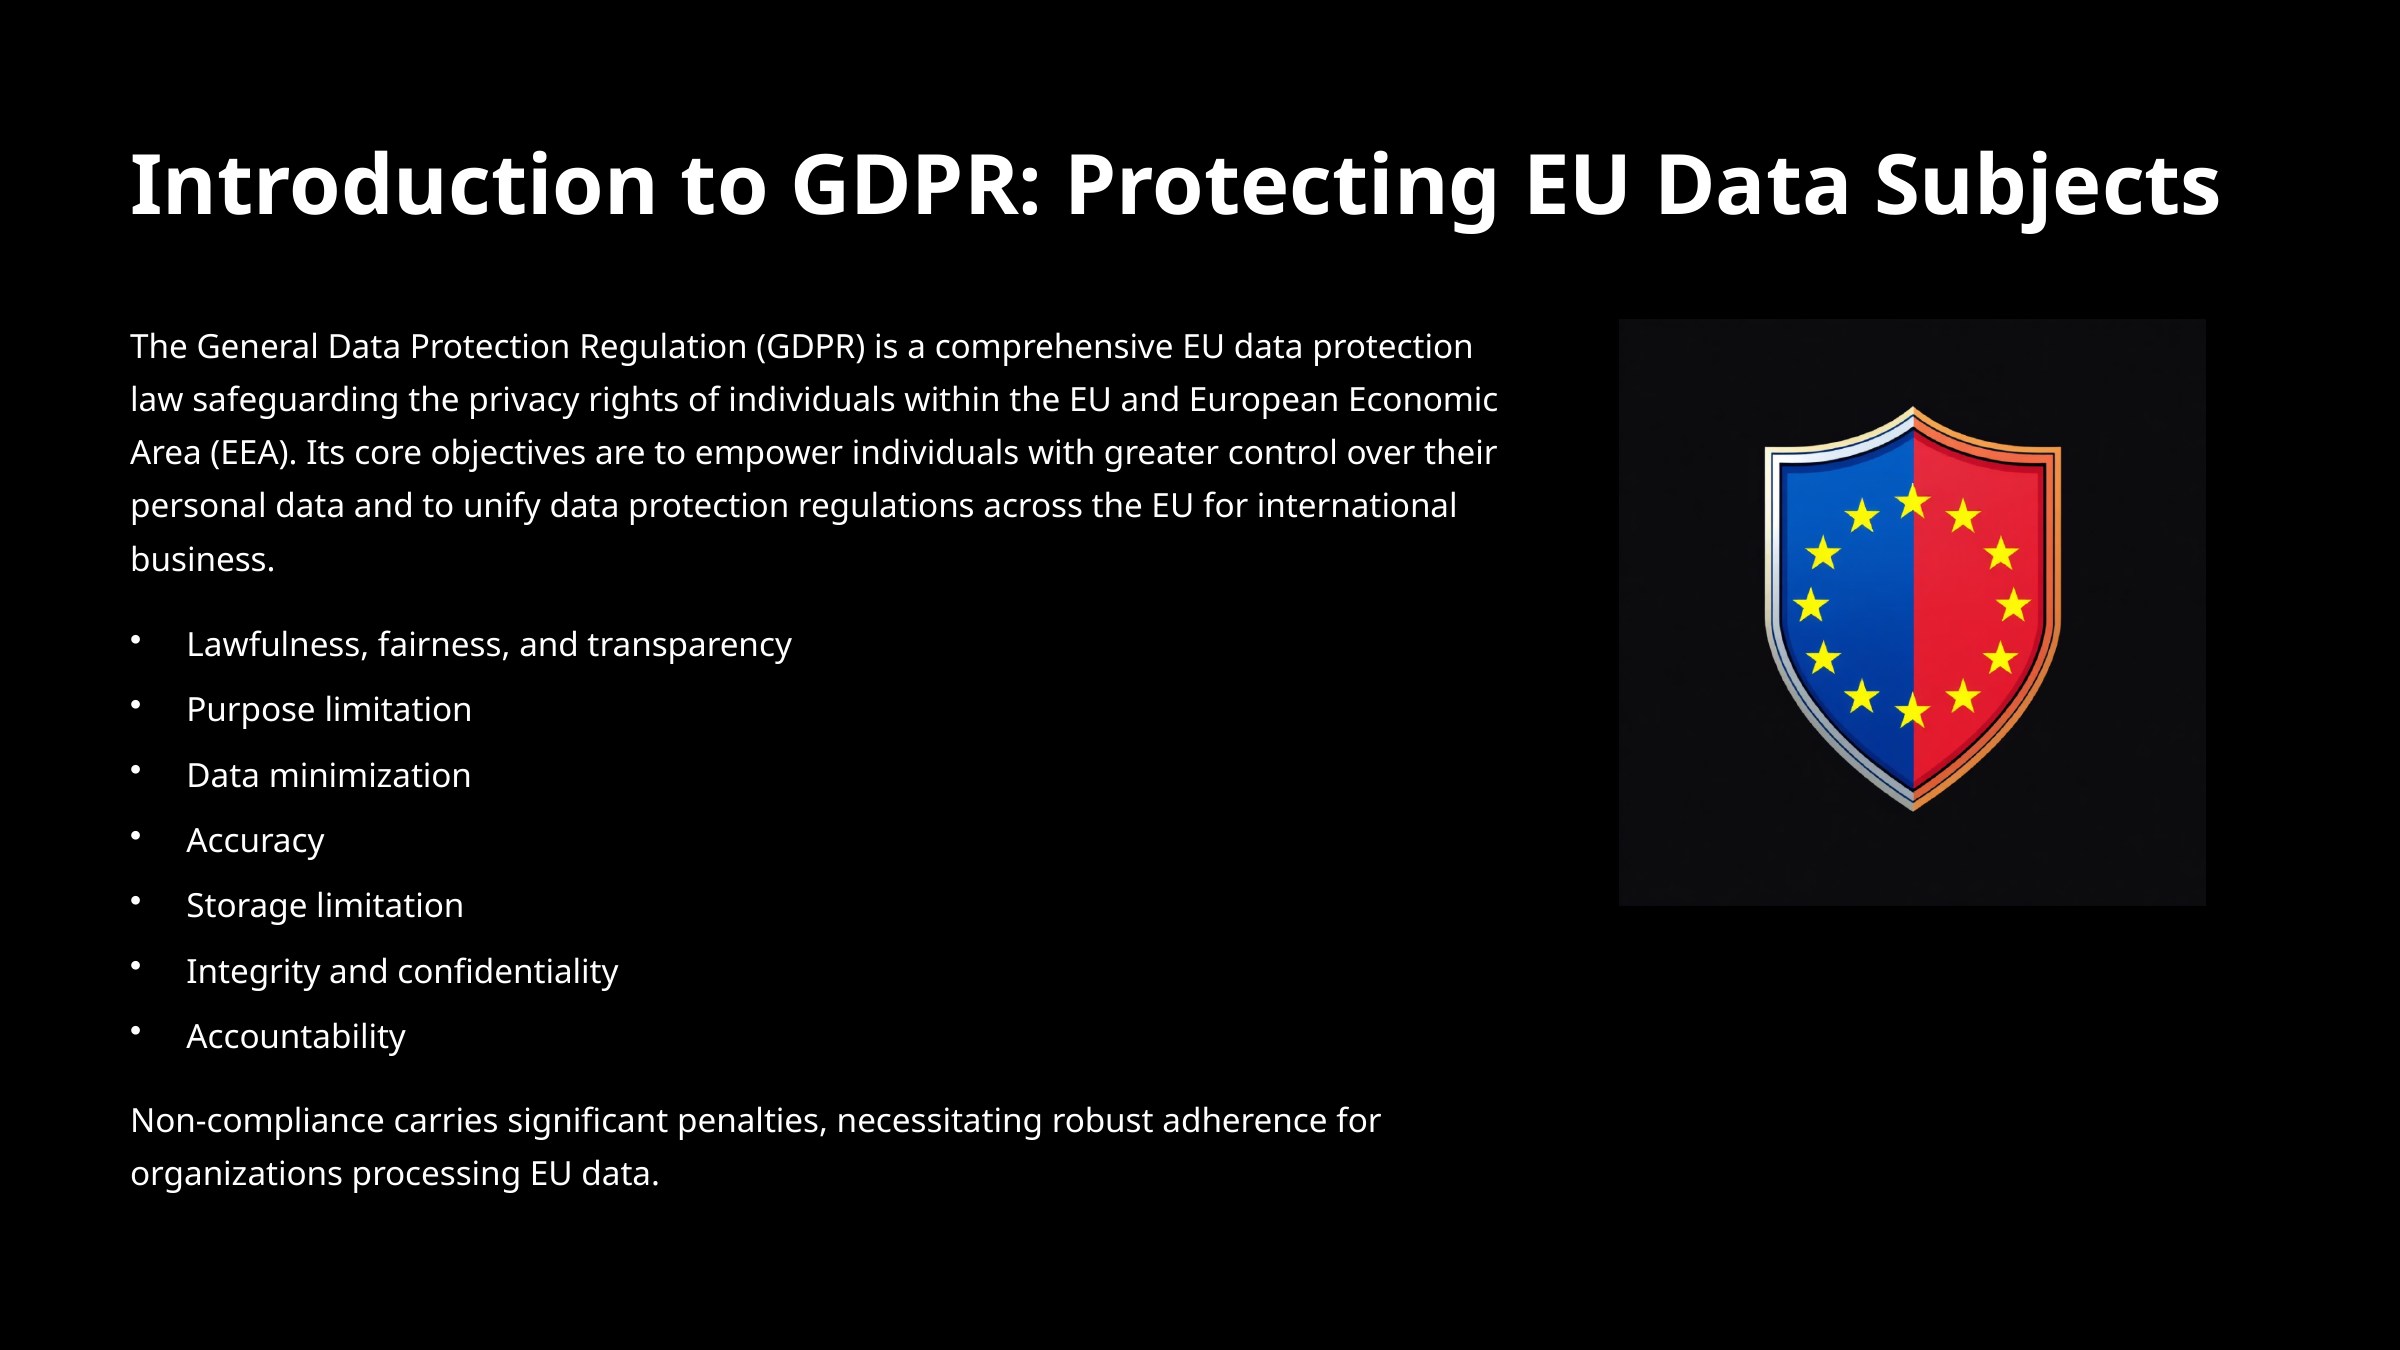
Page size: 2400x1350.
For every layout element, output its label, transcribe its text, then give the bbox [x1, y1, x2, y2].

text_box Non-compliance carries significant penalties, necessitating robust adherence for organizations processing EU data. [130, 1085, 1537, 1193]
text_box Introduction to GDPR: Protecting EU Data Subjects [130, 126, 2176, 232]
text_box Data minimization [130, 740, 1537, 795]
text_box The General Data Protection Regulation (GDPR) is a comprehensive EU data protection law safeguarding the privacy rights of individuals within the EU and European Economic Area (EEA). Its core objectives are to empower individuals with greater control over their personal data and to unify data protection regulations across the EU for international business. [130, 311, 1537, 580]
text_box Accuracy [130, 805, 1537, 860]
text_box Accountability [130, 1001, 1537, 1056]
text_box Lawfulness, fairness, and transparency [130, 610, 1537, 664]
text_box Integrity and confidentiality [130, 936, 1537, 991]
text_box Storage limitation [130, 871, 1537, 925]
text_box Purpose limitation [130, 675, 1537, 729]
picture [1619, 319, 2206, 906]
